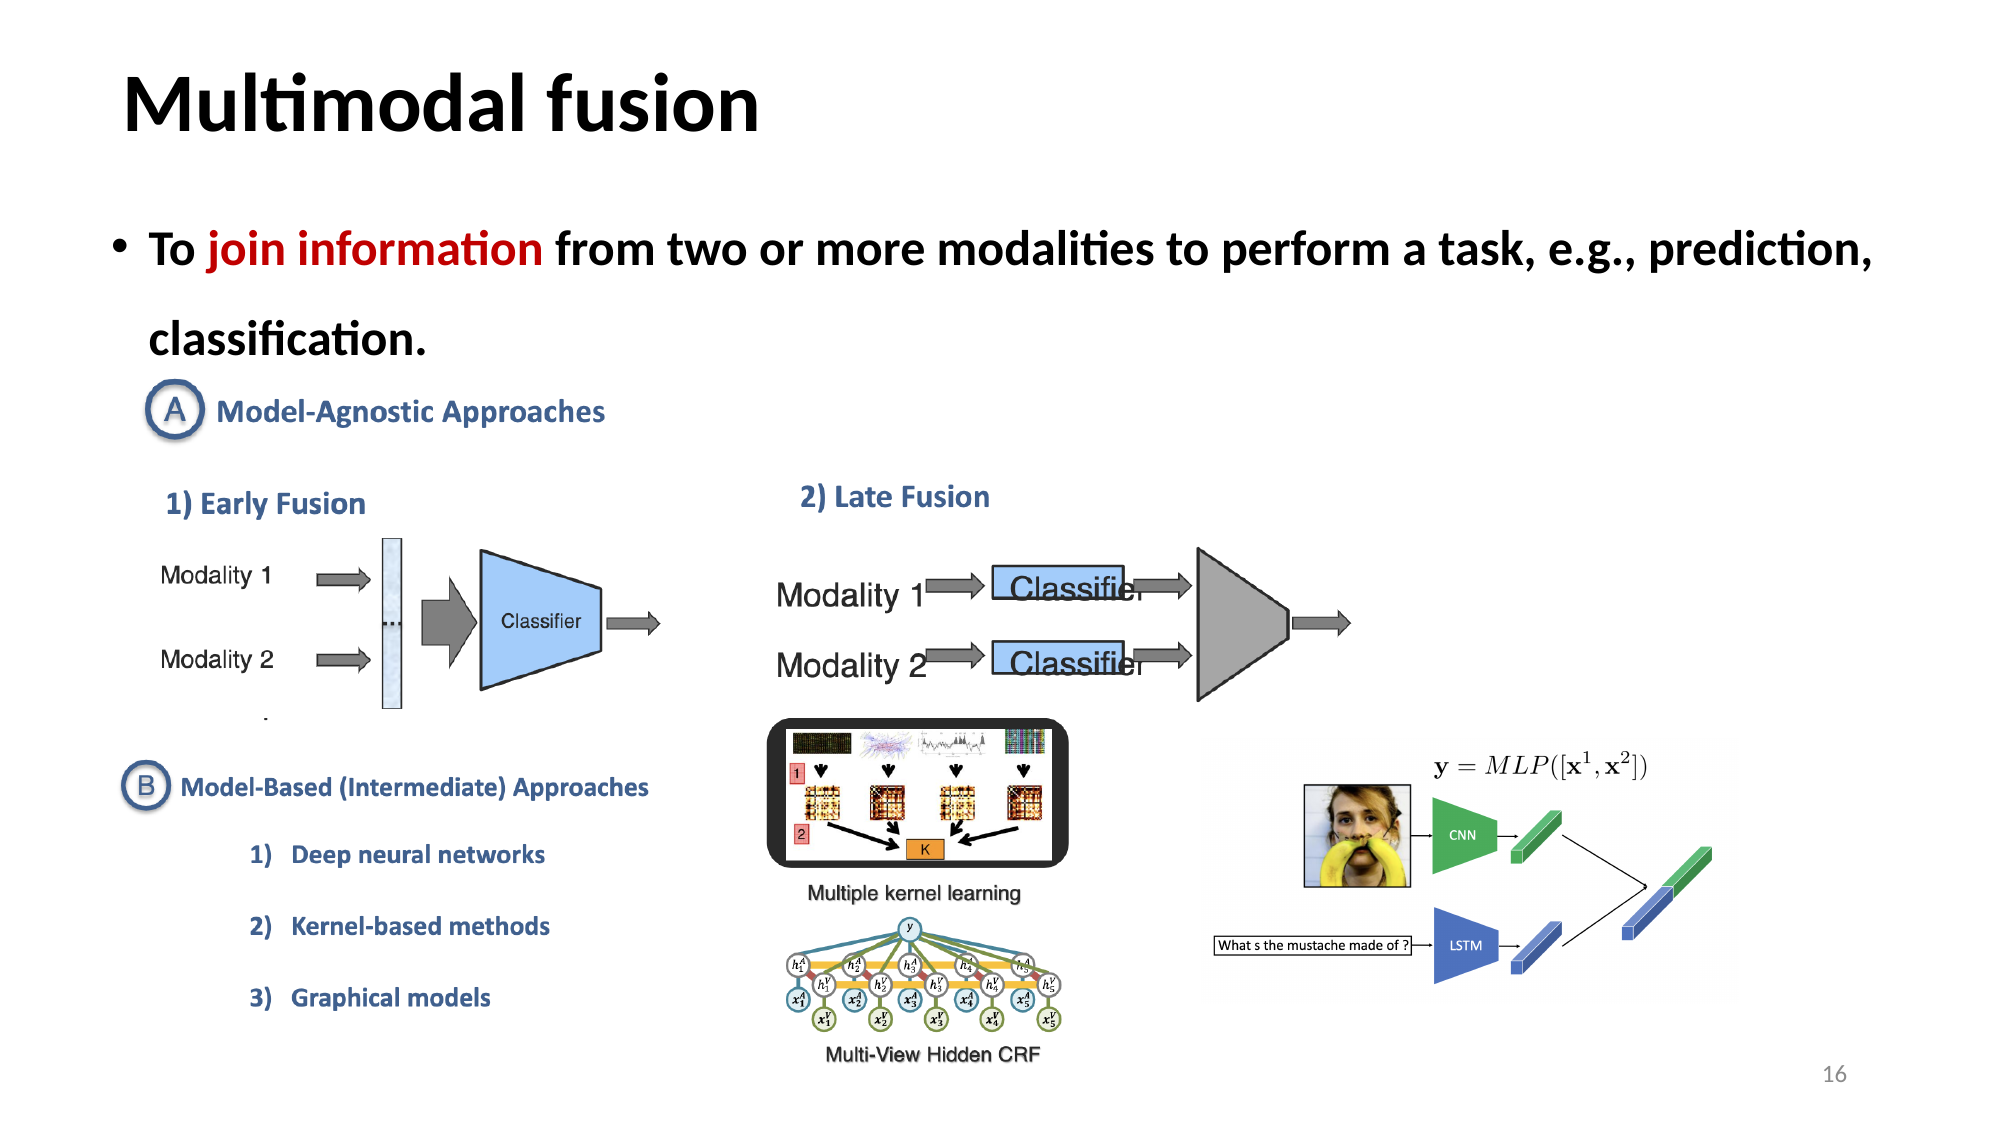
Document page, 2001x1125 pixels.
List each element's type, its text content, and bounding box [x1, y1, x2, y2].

title Multimodal fusion [107, 0, 1957, 214]
slide_number 16 [1412, 1042, 1863, 1103]
picture [96, 336, 1739, 1125]
text_box To join information from two or more modalities to perform a task, e.g., prediction, classification. [96, 177, 1904, 947]
